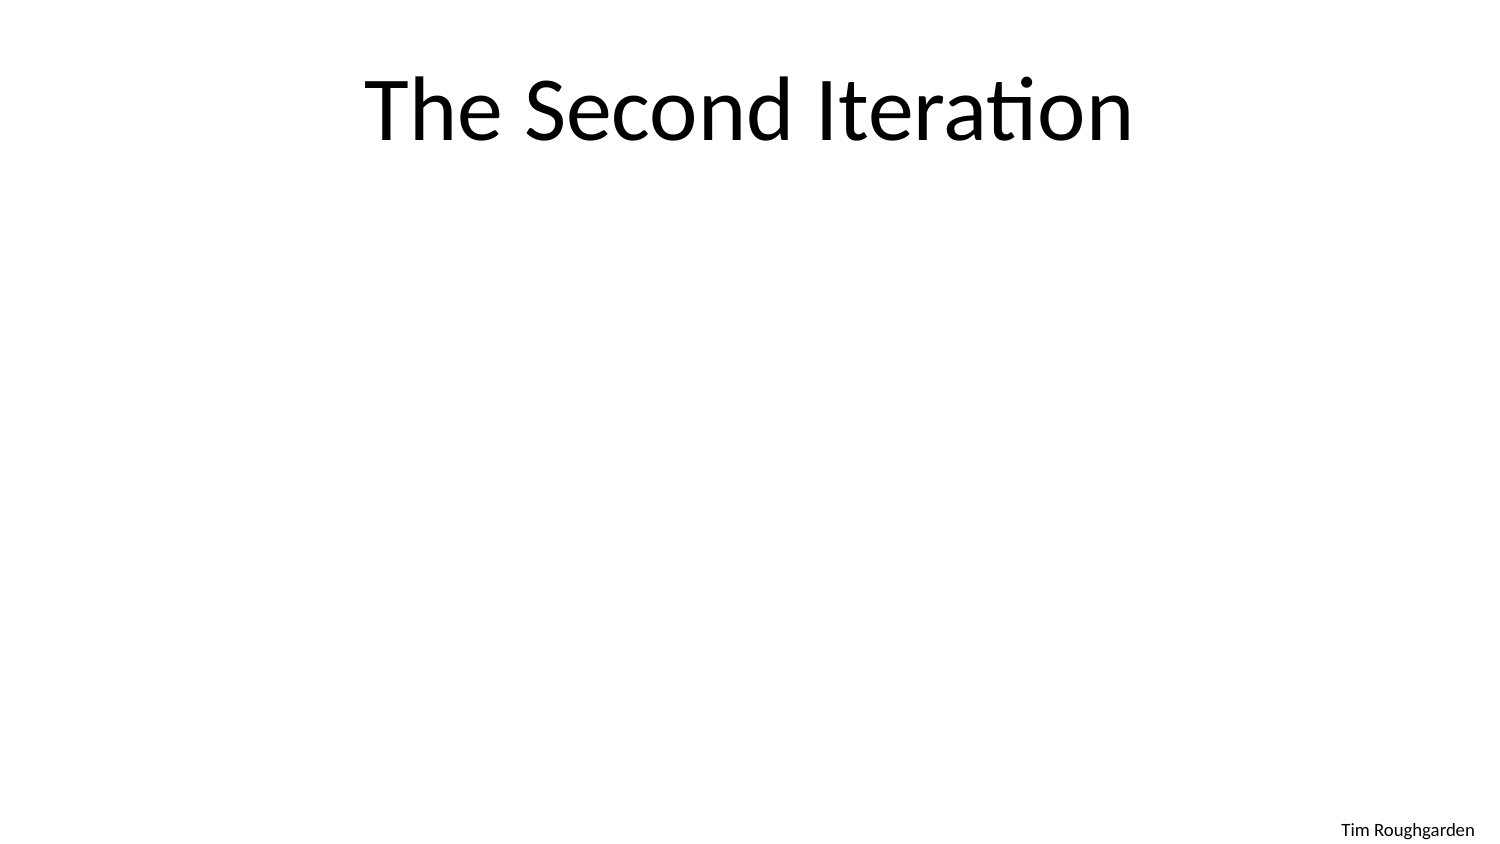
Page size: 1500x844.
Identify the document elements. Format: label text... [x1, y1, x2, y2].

title The Second Iteration [75, 33, 1425, 175]
